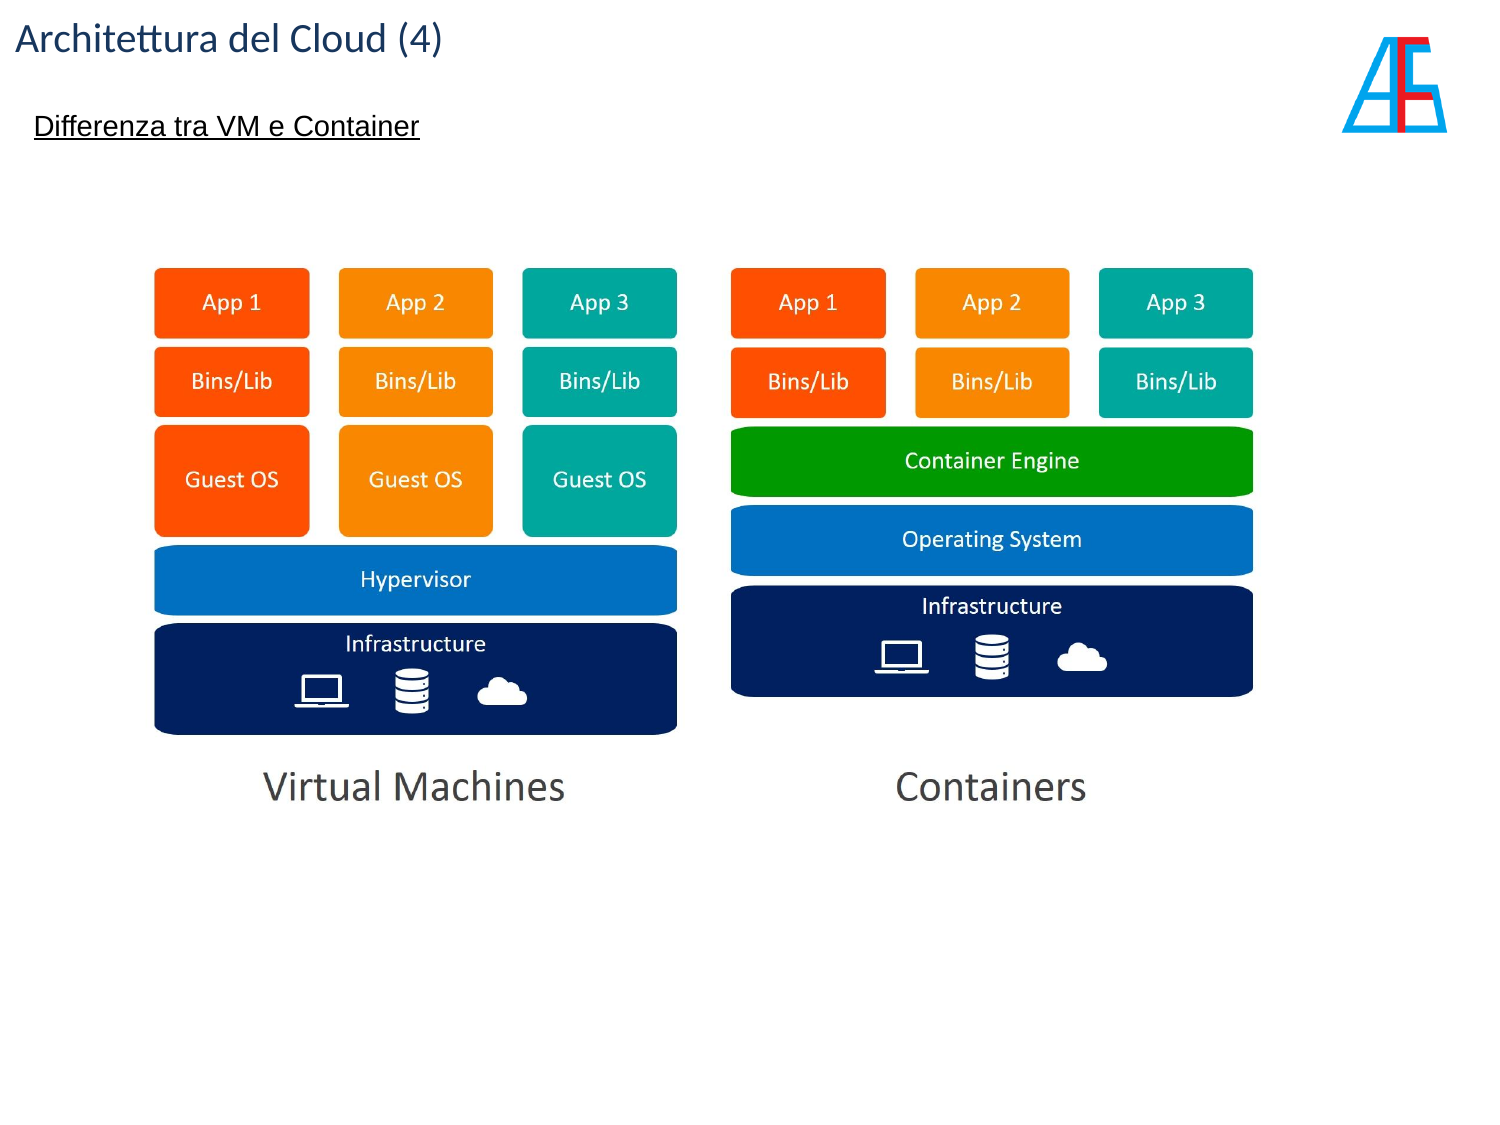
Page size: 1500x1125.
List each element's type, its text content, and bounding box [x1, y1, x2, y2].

picture [1338, 25, 1450, 158]
text_box Differenza tra VM e Container [18, 99, 769, 150]
picture [136, 255, 1270, 829]
text_box Architettura del Cloud (4) [0, 2, 750, 69]
